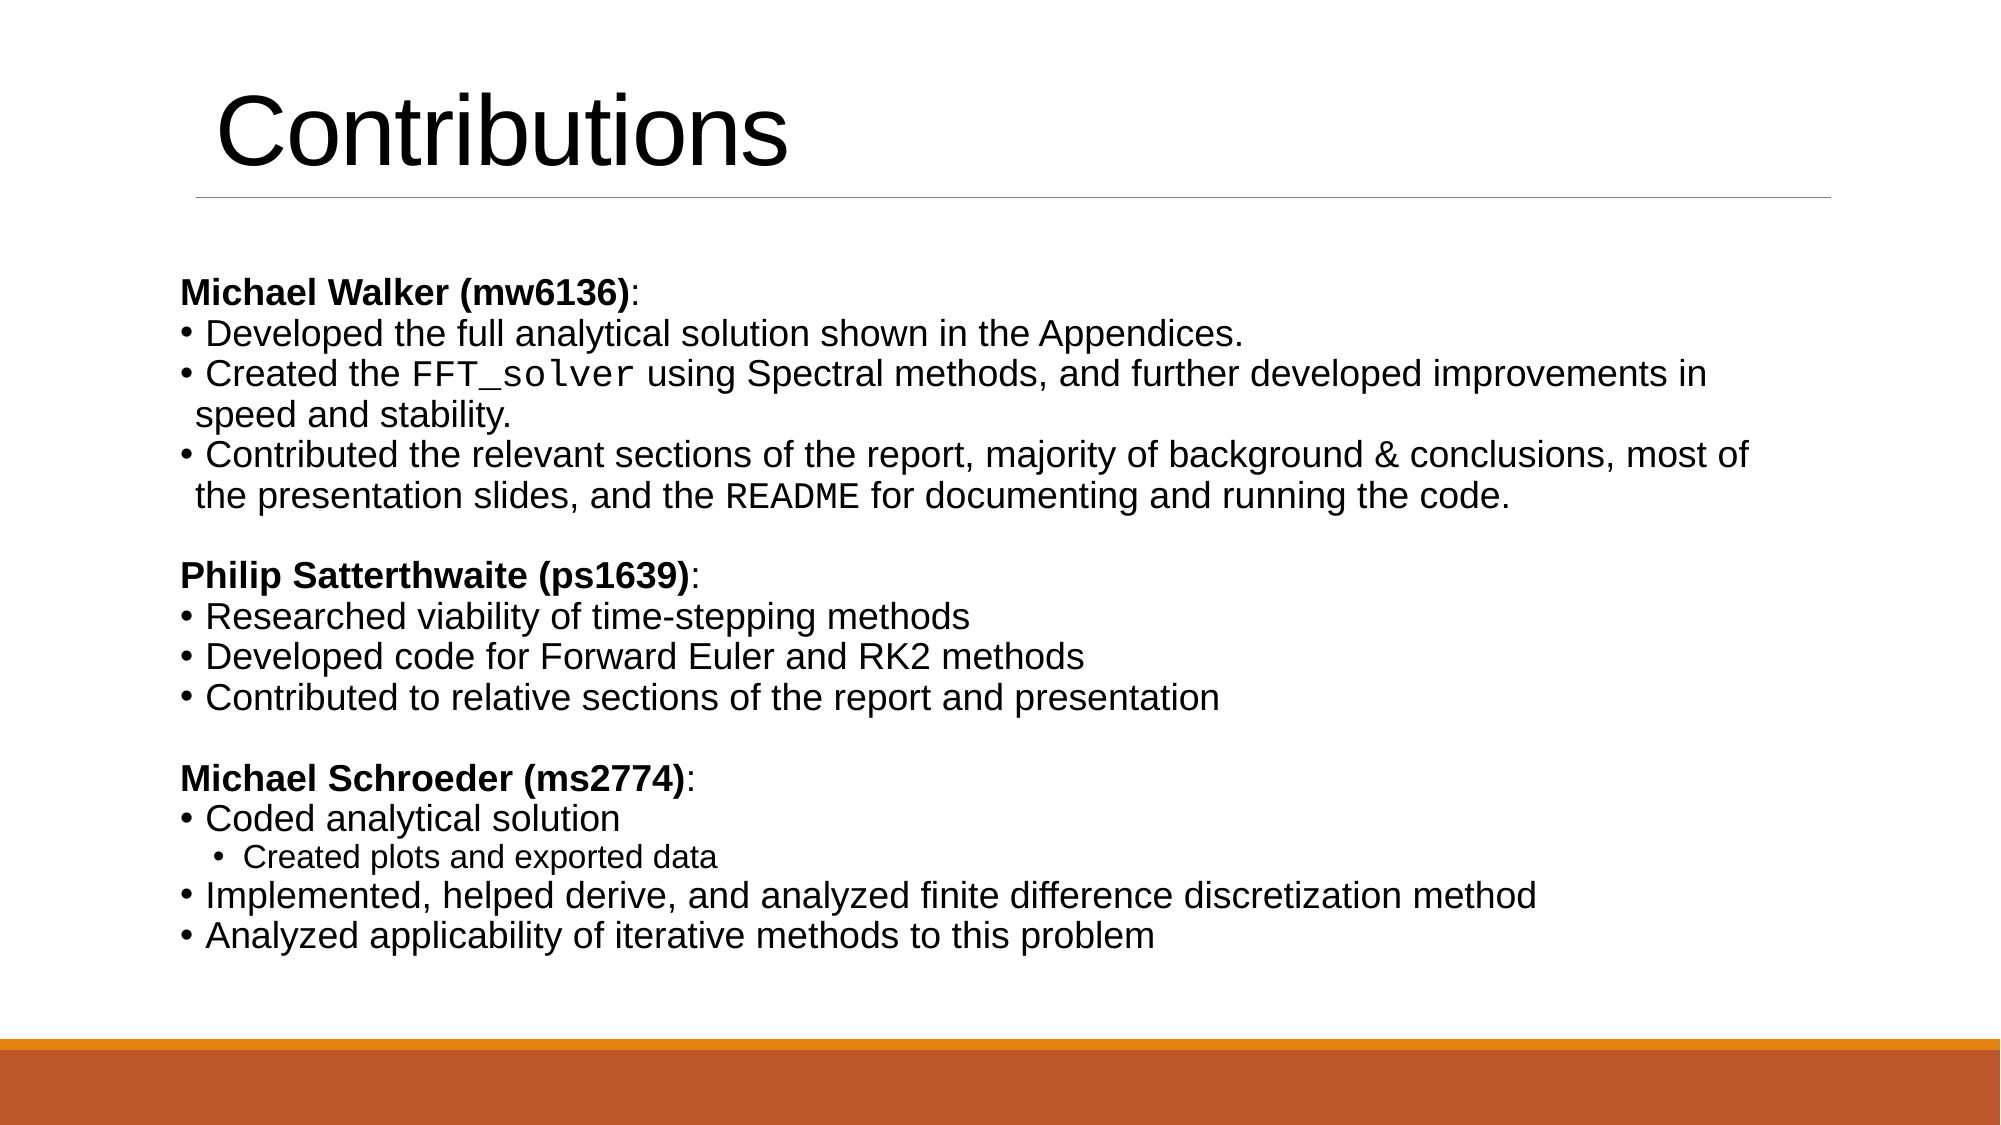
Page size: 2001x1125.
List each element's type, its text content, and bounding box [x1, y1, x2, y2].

list Michael Walker (mw6136): Developed the full analytical solution shown in the Appendices. Created the FFT_solver using Spectral methods, and further developed improvements in speed and stability. Contributed the relevant sections of the report, majority of background & conclusions, most of the presentation slides, and the README for documenting and running the code. Philip Satterthwaite (ps1639): Researched viability of time-stepping methods Developed code for Forward Euler and RK2 methods Contributed to relative sections of the report and presentation Michael Schroeder (ms2774): Coded analytical solution Created plots and exported data Implemented, helped derive, and analyzed finite difference discretization method Analyzed applicability of iterative methods to this problem [180, 265, 1772, 972]
text_box Contributions [199, 0, 1850, 194]
